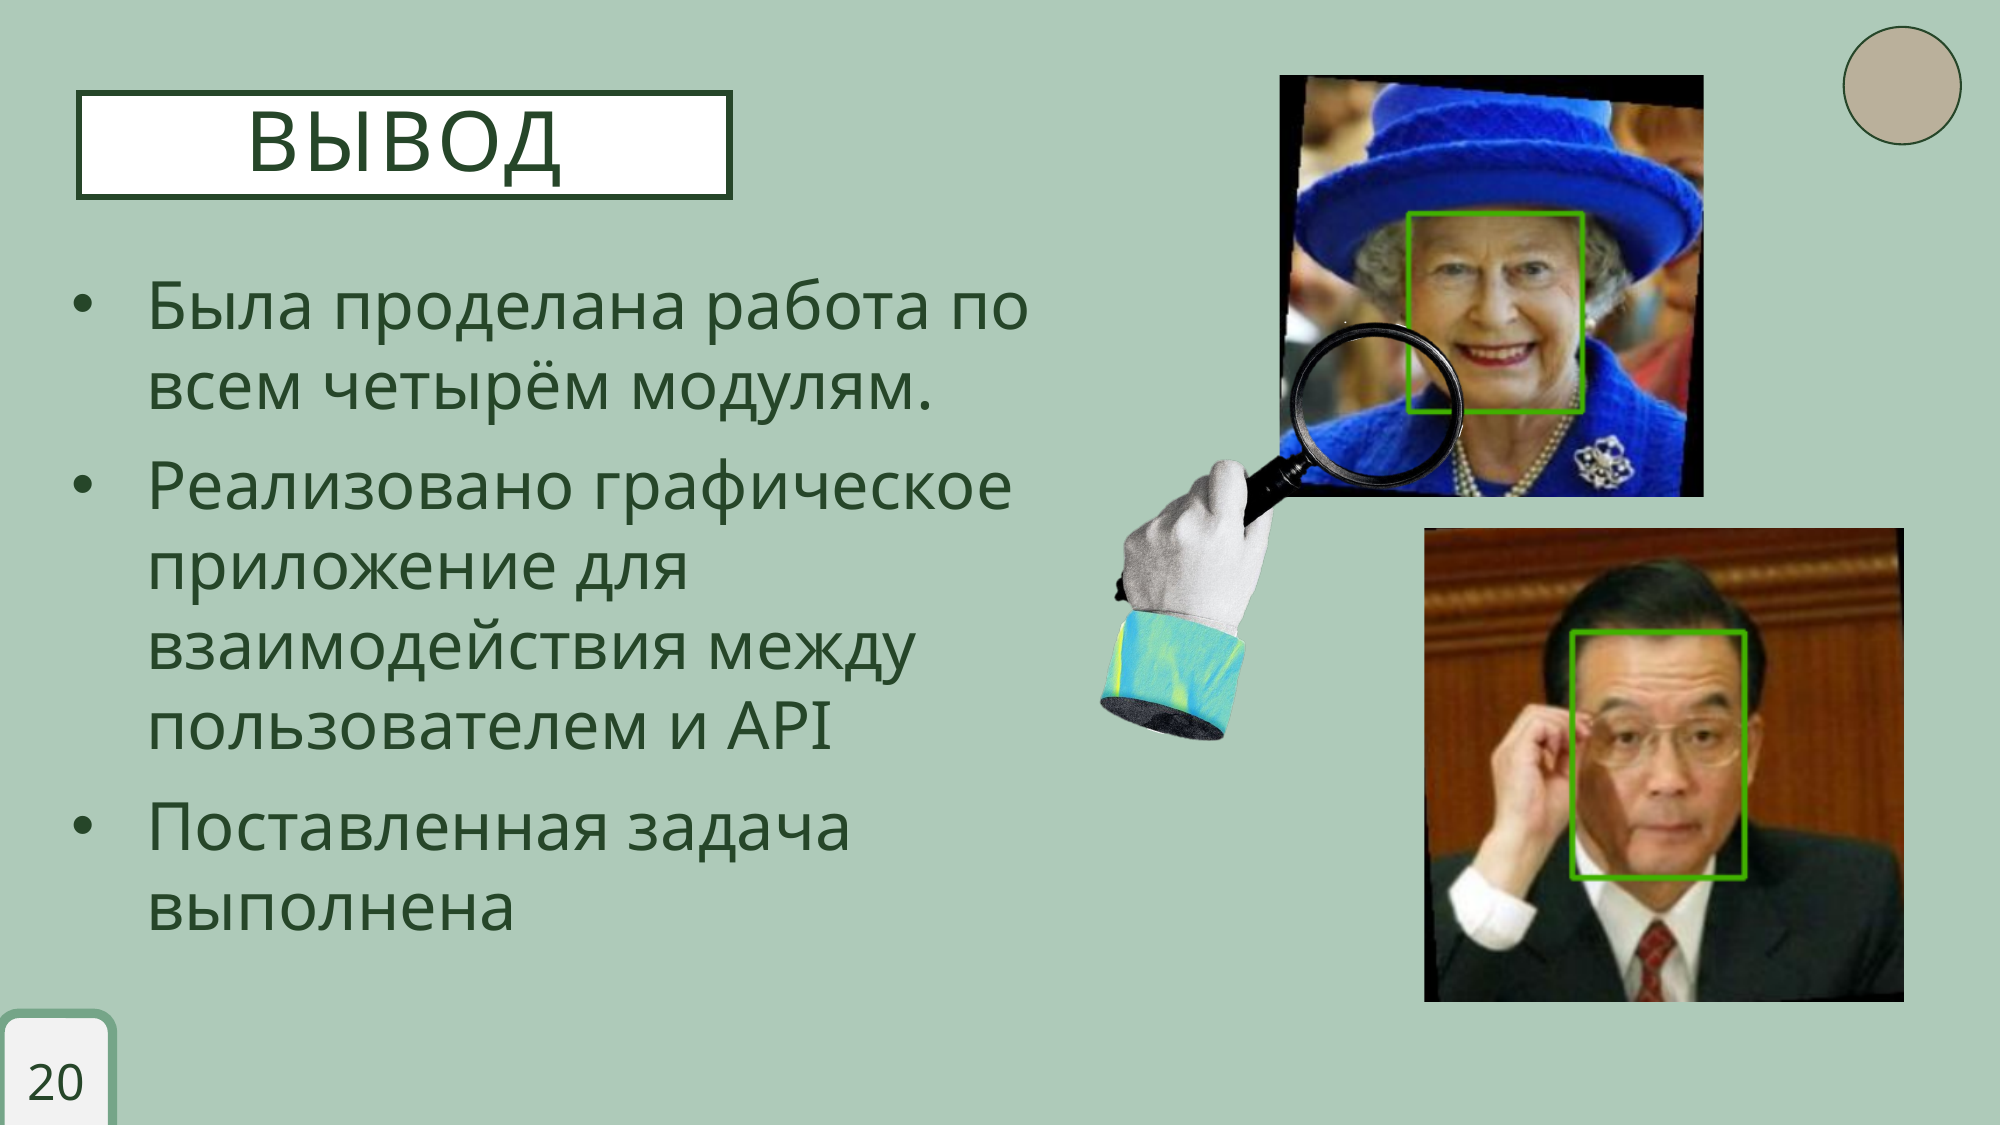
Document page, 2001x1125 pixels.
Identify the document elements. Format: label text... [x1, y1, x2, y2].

text_box Вывод [78, 93, 730, 197]
text_box Была проделана работа по всем четырём модулям. Реализовано графическое приложение для взаимодействия между пользователем и API Поставленная задача выполнена [56, 255, 1086, 858]
text_box [1842, 25, 1962, 146]
text_box 20 [0, 1012, 114, 1125]
picture [1075, 75, 1905, 1002]
